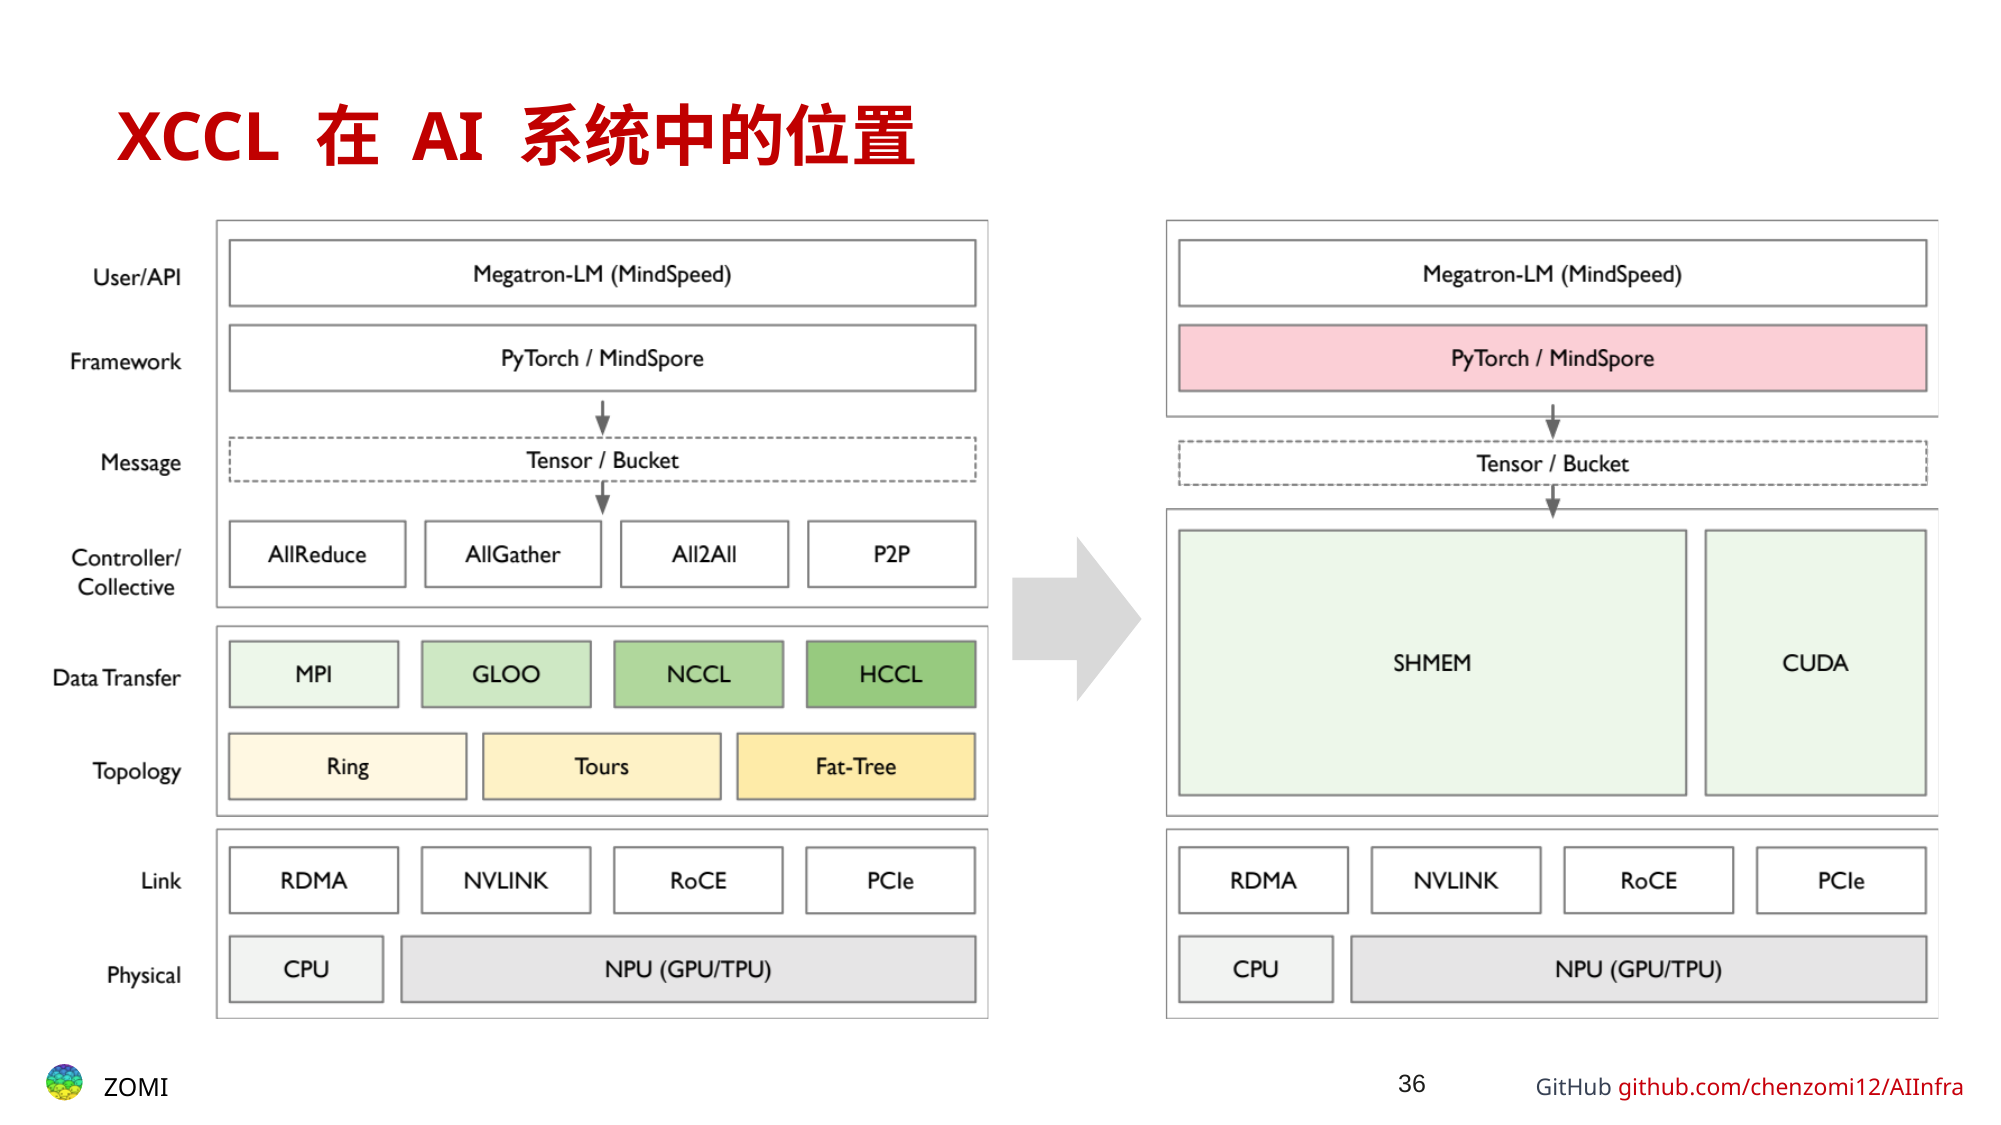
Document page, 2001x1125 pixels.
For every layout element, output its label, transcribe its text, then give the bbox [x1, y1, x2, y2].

text_box [1010, 534, 1144, 704]
picture [47, 1065, 82, 1100]
title XCCL 在 AI 系统中的位置 [102, 85, 1901, 183]
picture [1165, 218, 1939, 1020]
picture [45, 218, 989, 1020]
